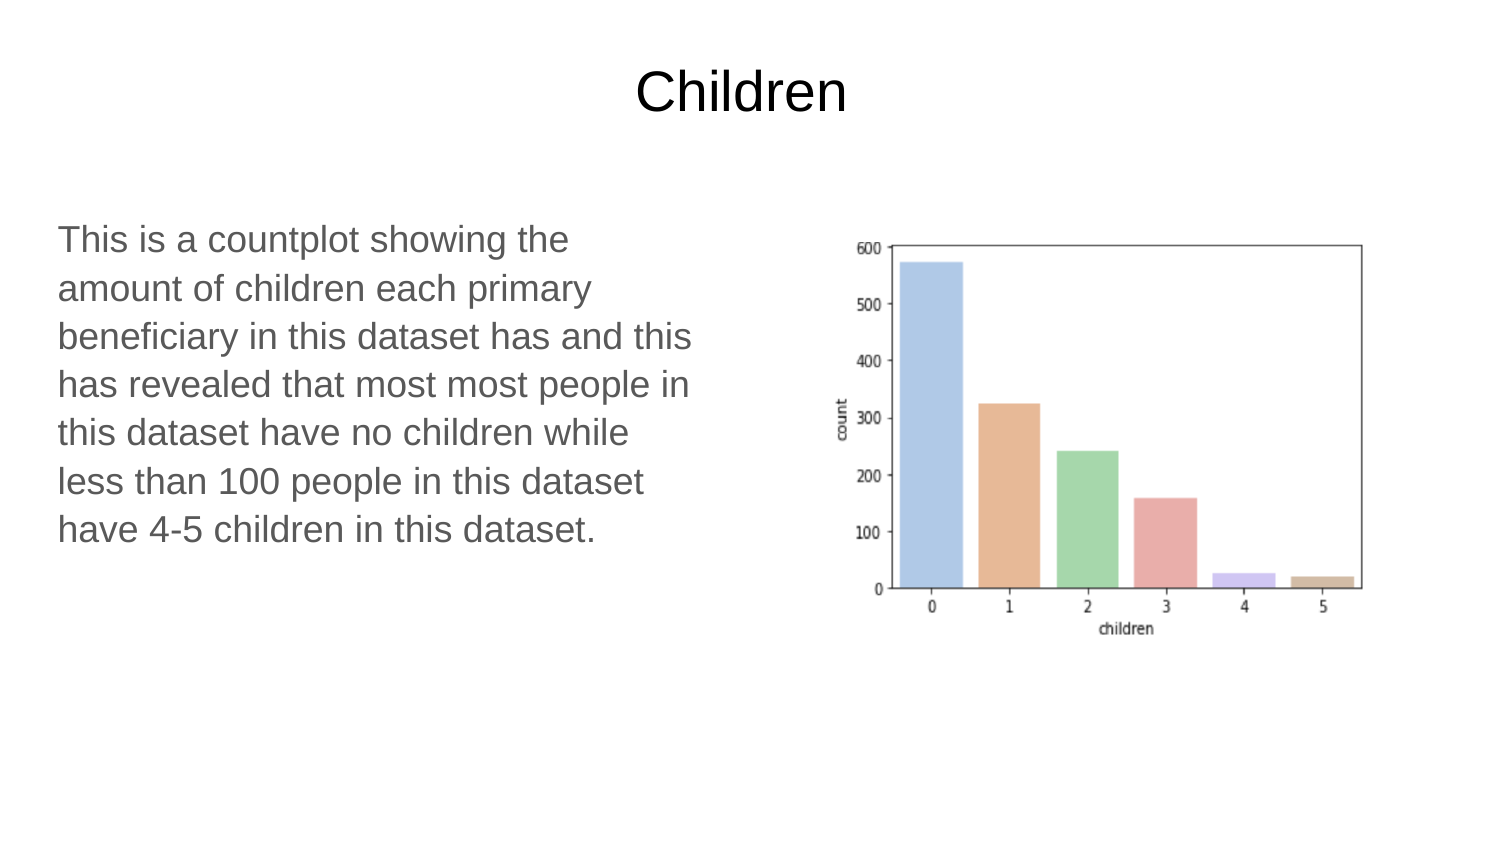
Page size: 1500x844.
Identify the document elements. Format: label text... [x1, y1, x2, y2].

list This is a countplot showing the amount of children each primary beneficiary in this dataset has and this has revealed that most most people in this dataset have no children while less than 100 people in this dataset have 4-5 children in this dataset. [42, 197, 715, 758]
title Children [42, 45, 1441, 140]
picture [738, 241, 1476, 668]
